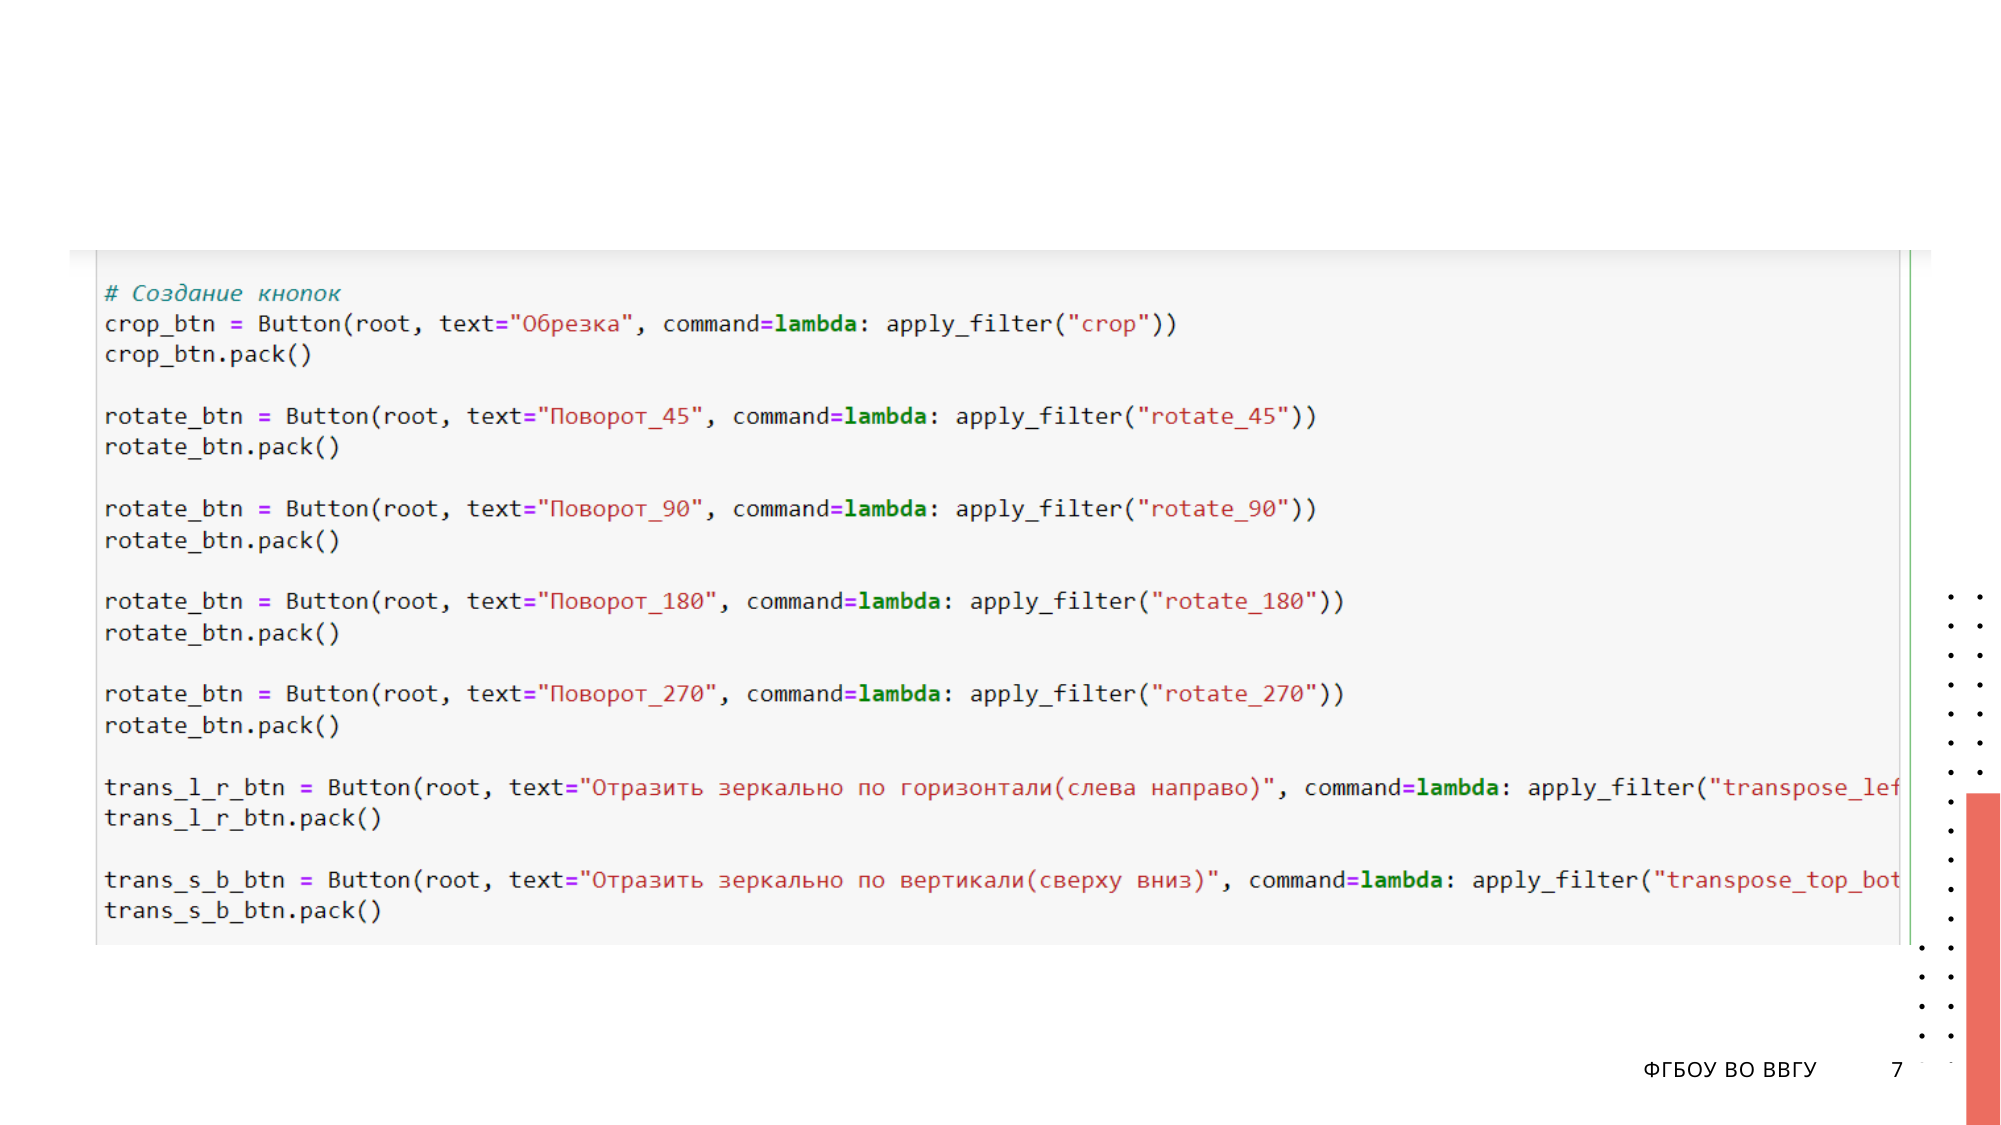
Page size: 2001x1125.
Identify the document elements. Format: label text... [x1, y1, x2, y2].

footer ФГБОУ ВО ВВГУ [1262, 1040, 1831, 1101]
picture [1907, 582, 1994, 1064]
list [69, 250, 1932, 945]
slide_number 7 [1831, 1040, 1919, 1101]
